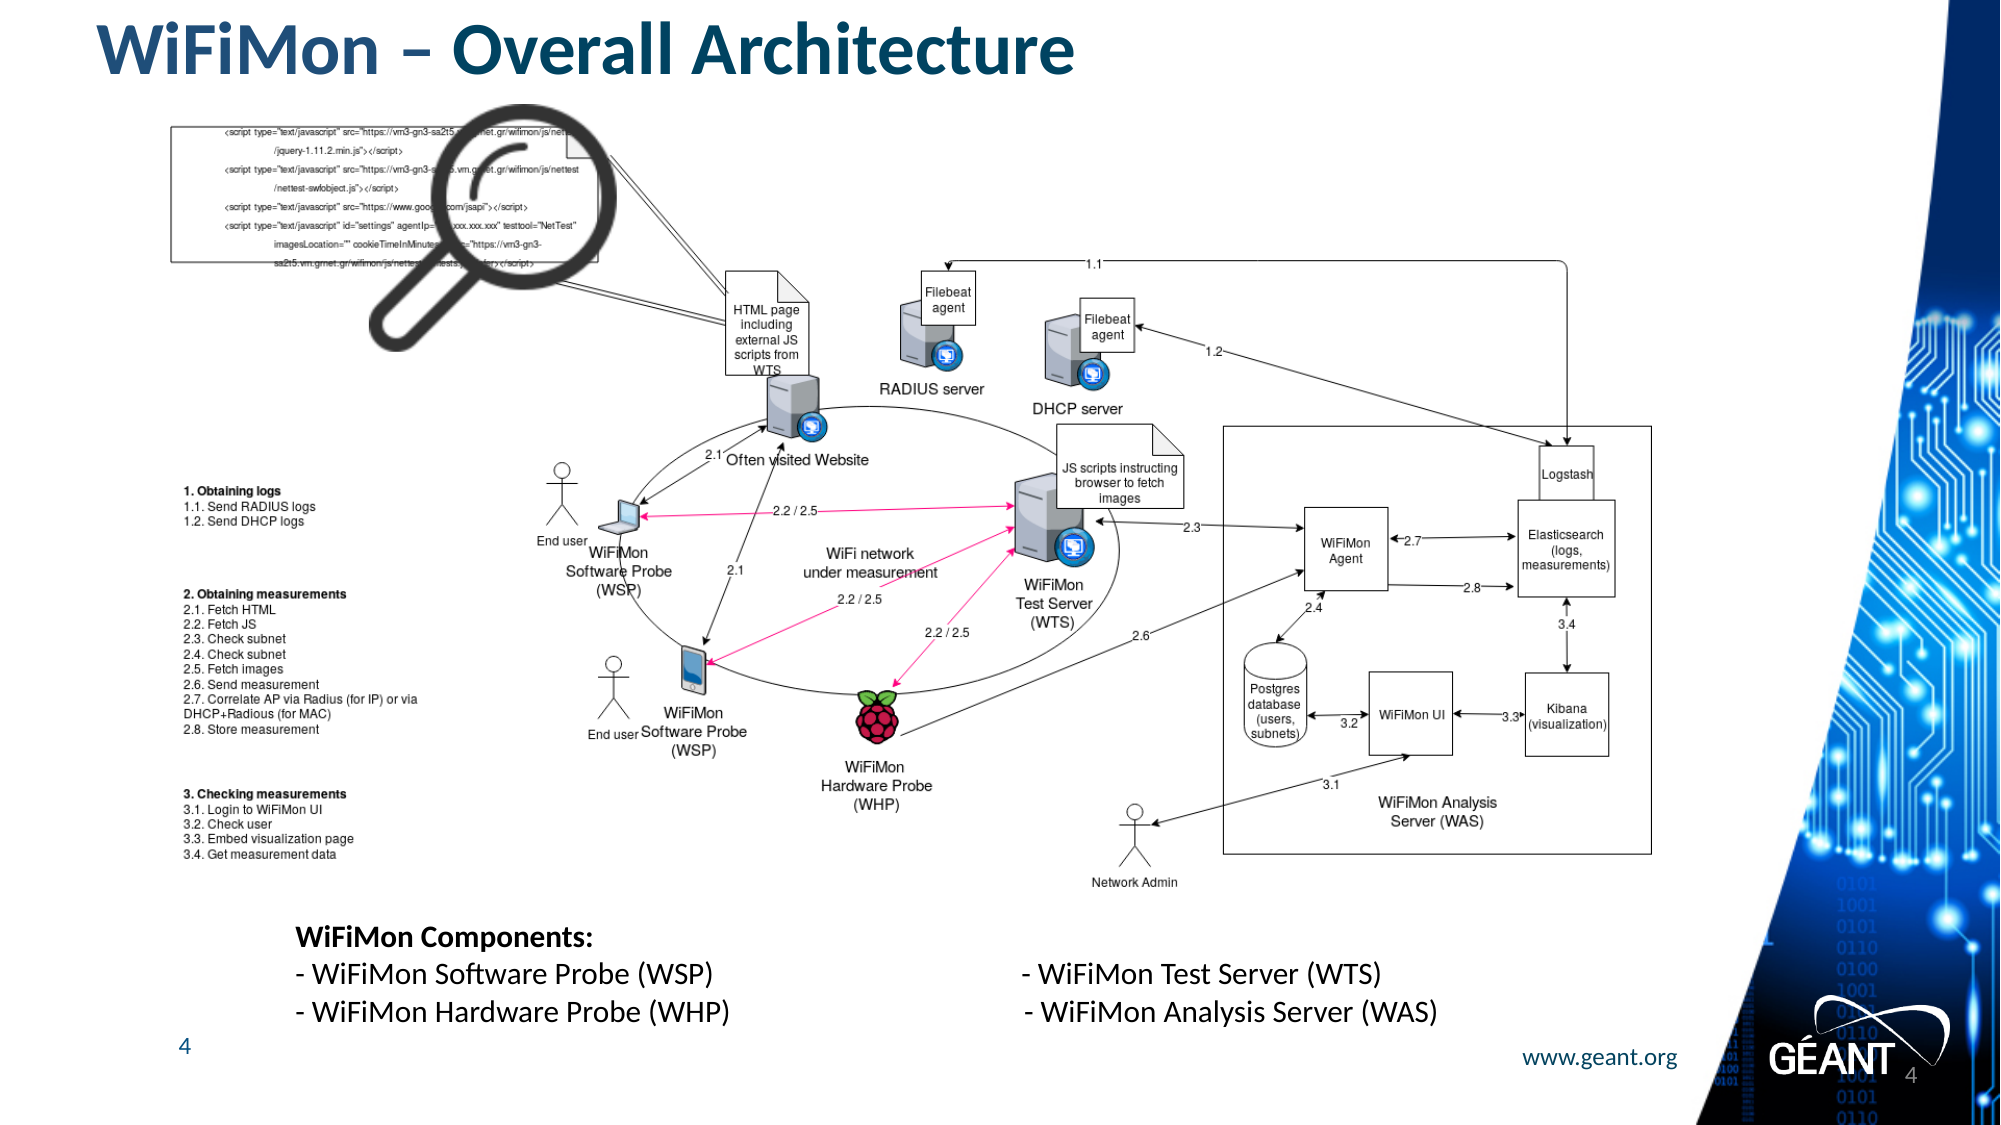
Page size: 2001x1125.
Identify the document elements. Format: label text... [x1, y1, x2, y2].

title WiFiMon – Overall Architecture [77, 15, 1701, 86]
text_box 4 [1814, 1050, 1936, 1096]
text_box WiFiMon Components: - WiFiMon Software Probe (WSP) - WiFiMon Test Server (WTS) - WiFiMon Hardware Probe (WHP) - WiFiMon Analysis Server (WAS) [277, 906, 1769, 1125]
picture [170, 0, 2000, 1125]
